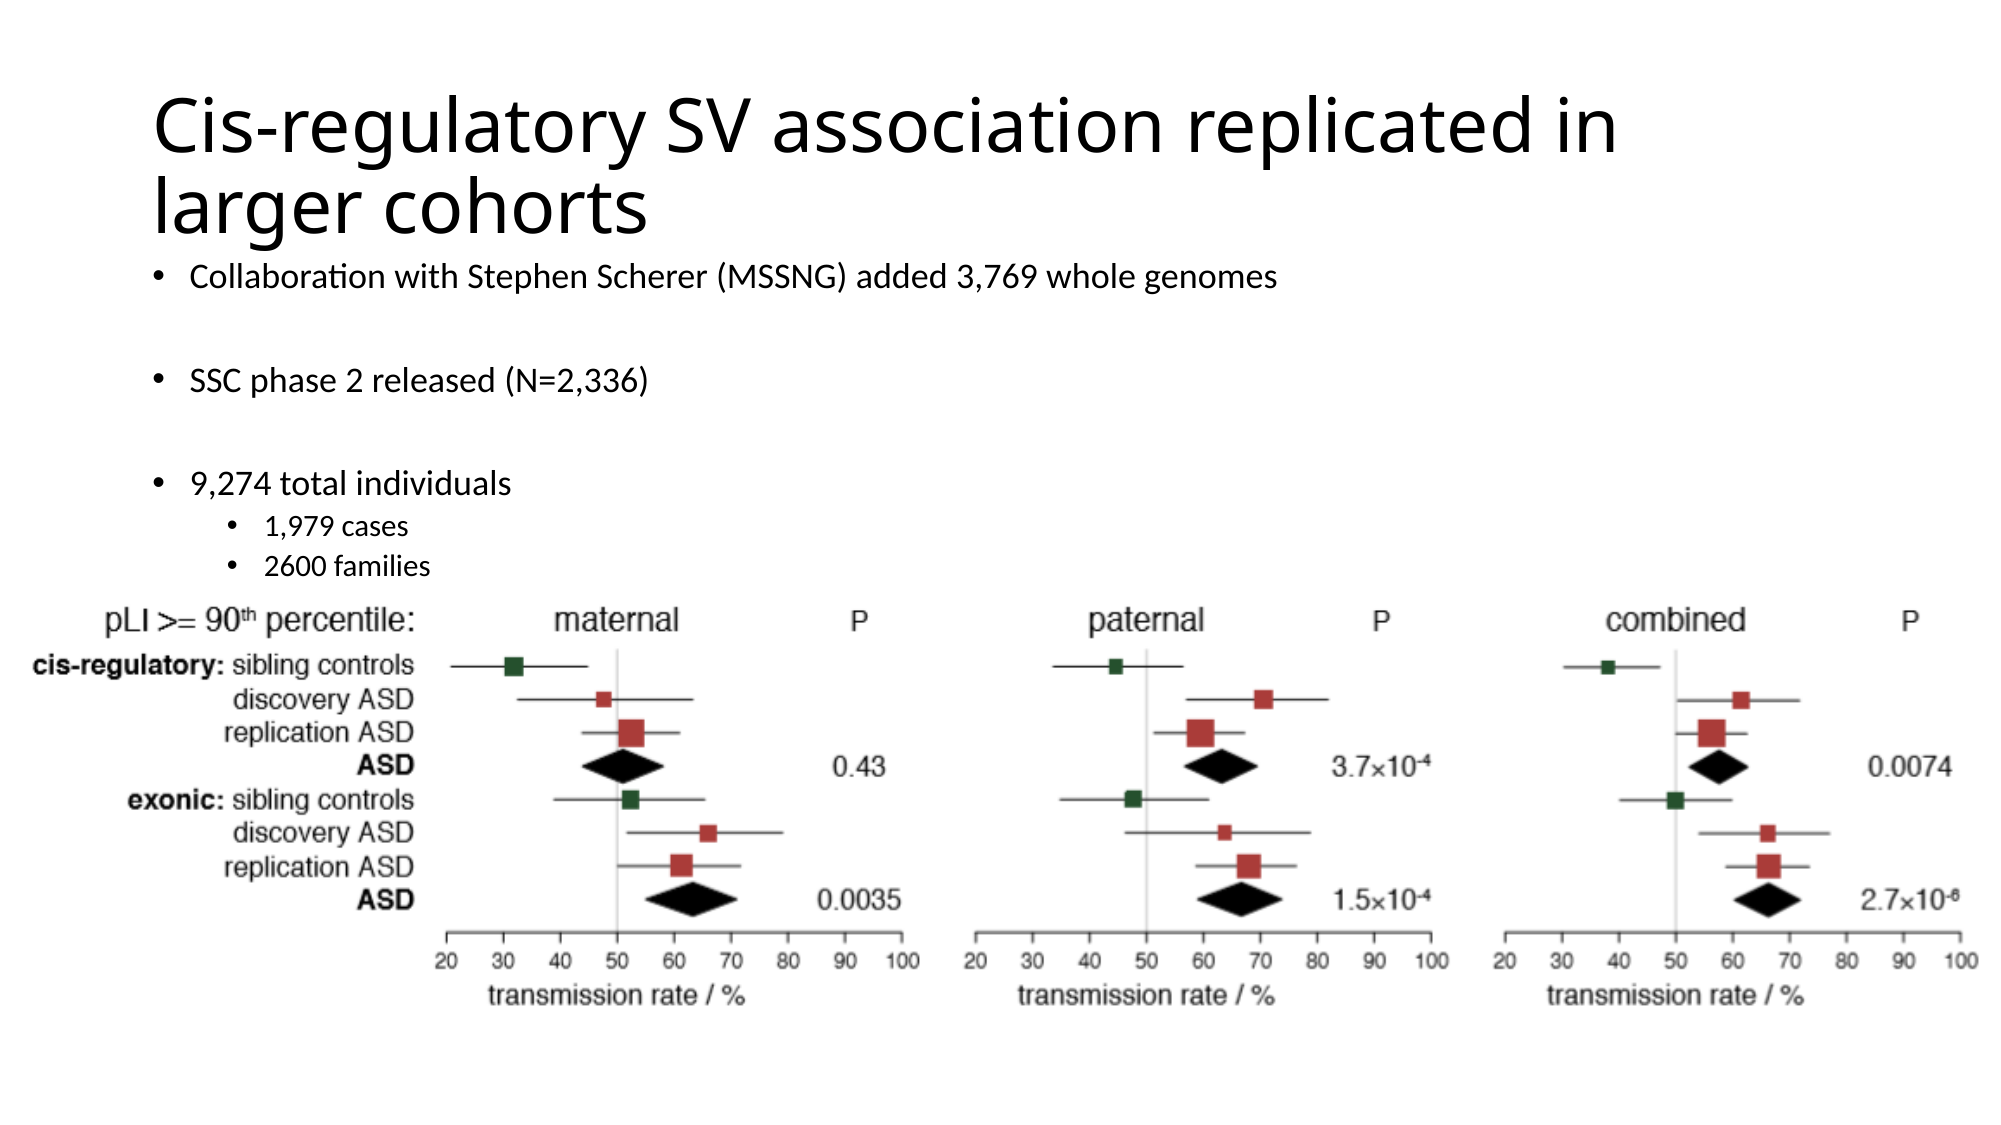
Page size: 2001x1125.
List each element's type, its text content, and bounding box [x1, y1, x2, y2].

picture [16, 591, 1983, 1022]
list Collaboration with Stephen Scherer (MSSNG) added 3,769 whole genomes SSC phase 2 released (N=2,336) 9,274 total individuals 1,979 cases 2600 families [137, 249, 1788, 590]
title Cis-regulatory SV association replicated in larger cohorts [137, 59, 1863, 278]
